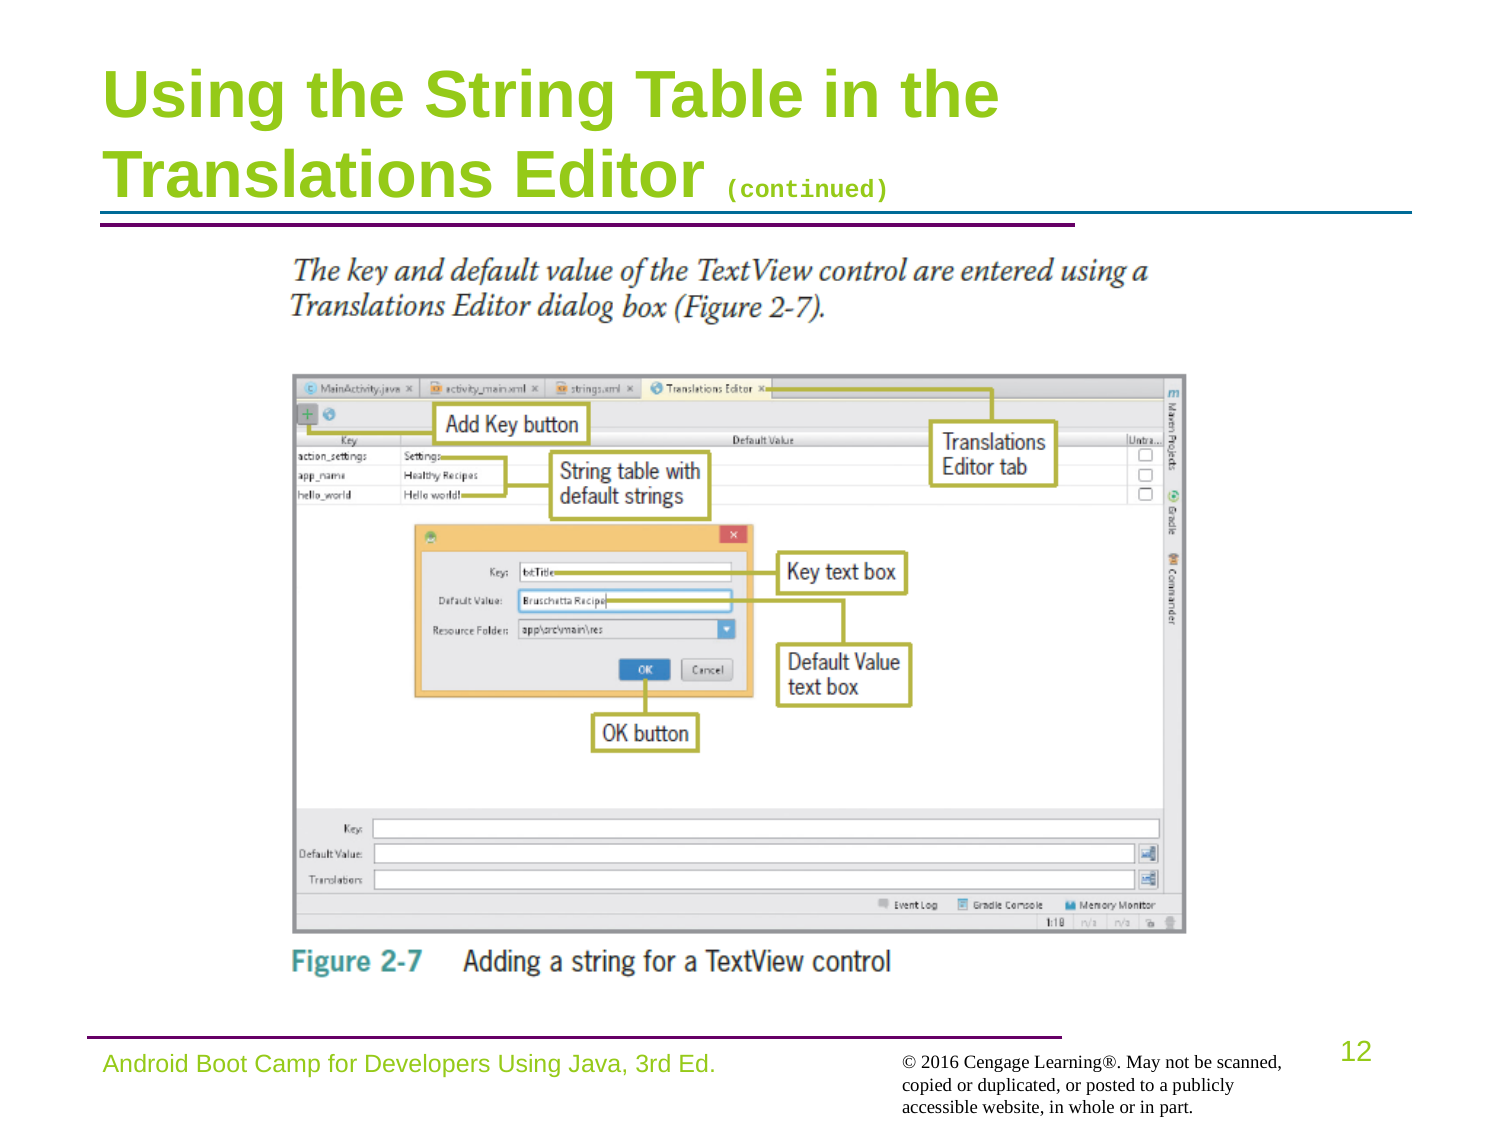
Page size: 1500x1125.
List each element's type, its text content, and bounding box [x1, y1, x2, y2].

title Using the String Table in the Translations Editor (continued) [87, 37, 1413, 226]
picture [274, 246, 1220, 1014]
footer Android Boot Camp for Developers Using Java, 3rd Ed. [87, 1025, 988, 1100]
slide_number 12 [1074, 1025, 1388, 1100]
